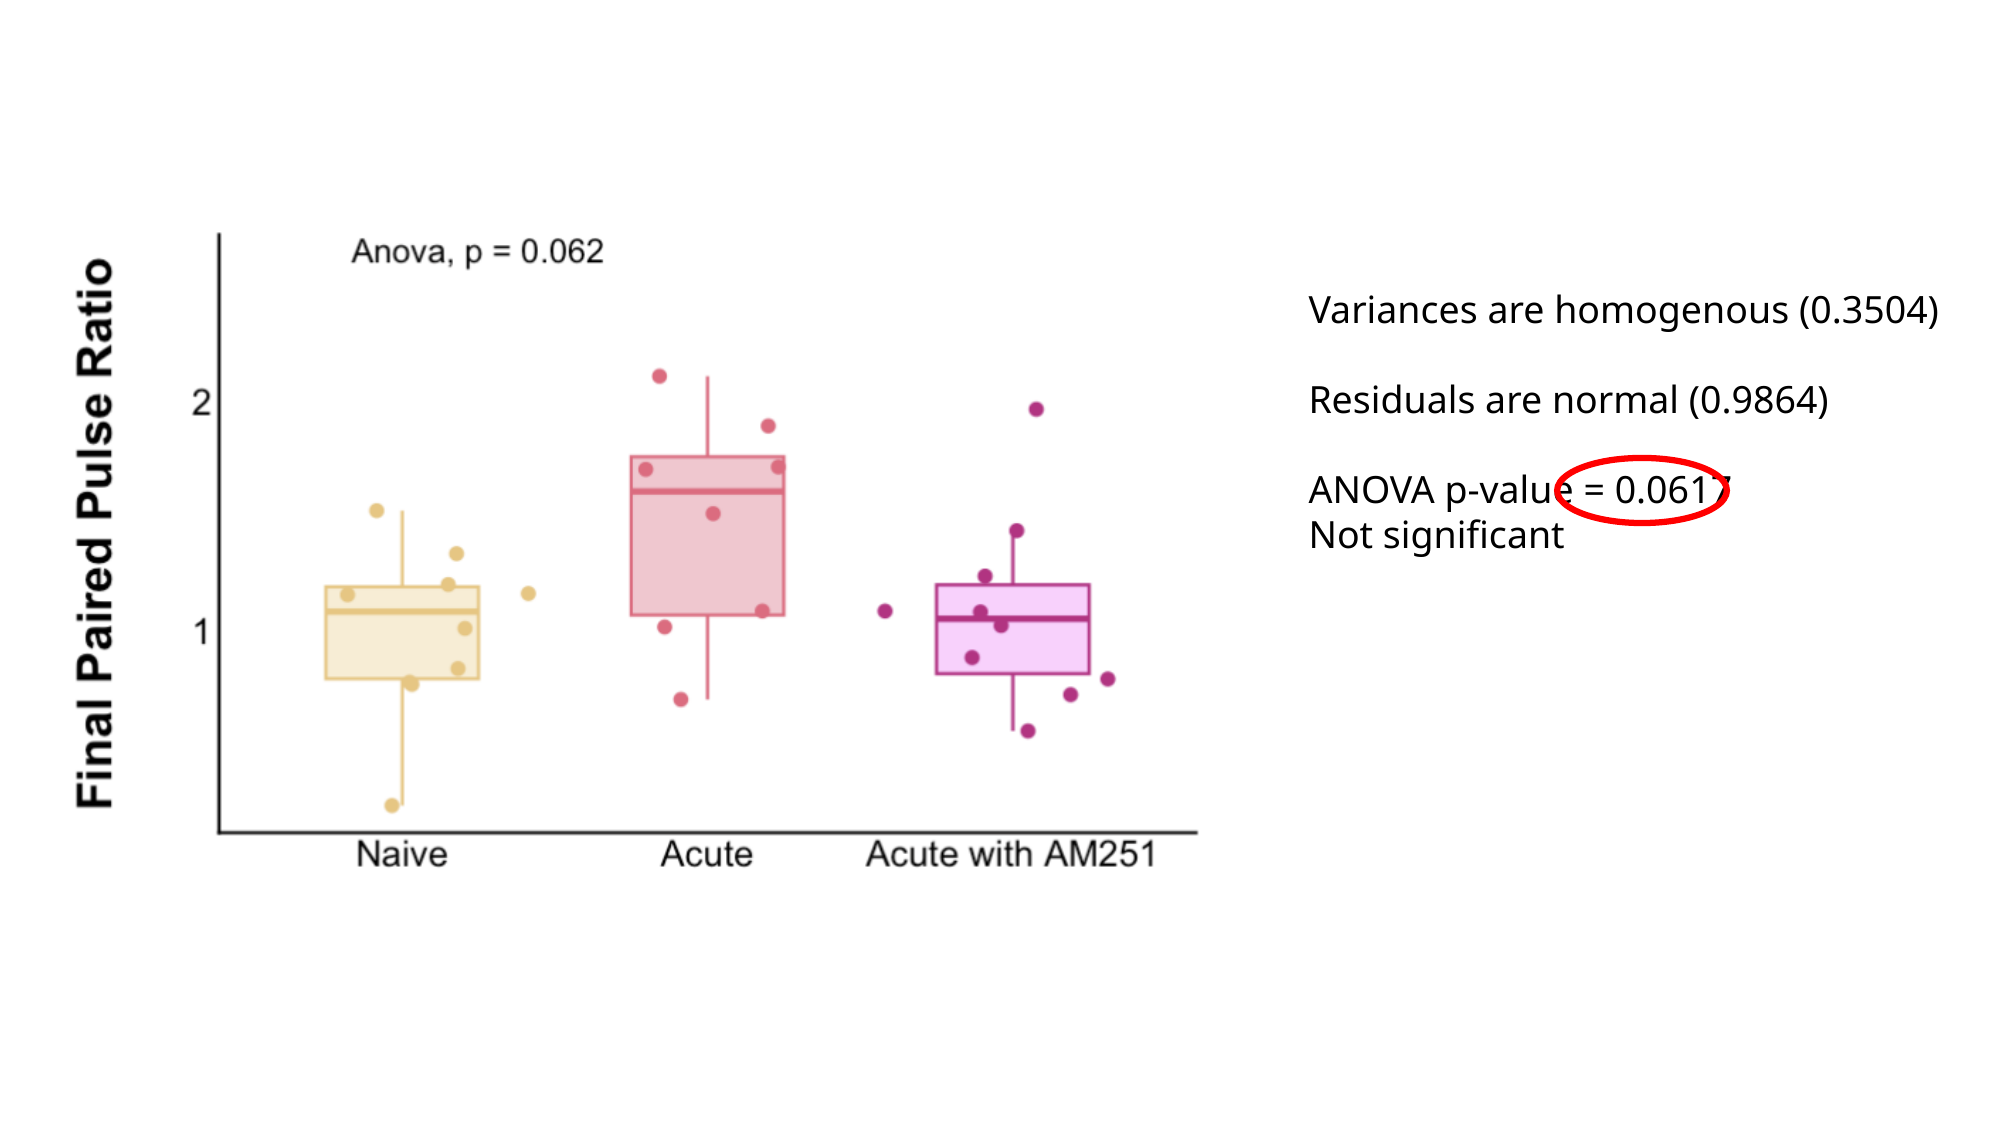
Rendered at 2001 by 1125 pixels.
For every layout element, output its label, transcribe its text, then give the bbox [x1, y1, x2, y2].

text_box Variances are homogenous (0.3504) Residuals are normal (0.9864) ANOVA p-value = 0.0617 Not significant [1293, 278, 1961, 564]
picture [38, 183, 1279, 950]
text_box [1555, 456, 1729, 525]
